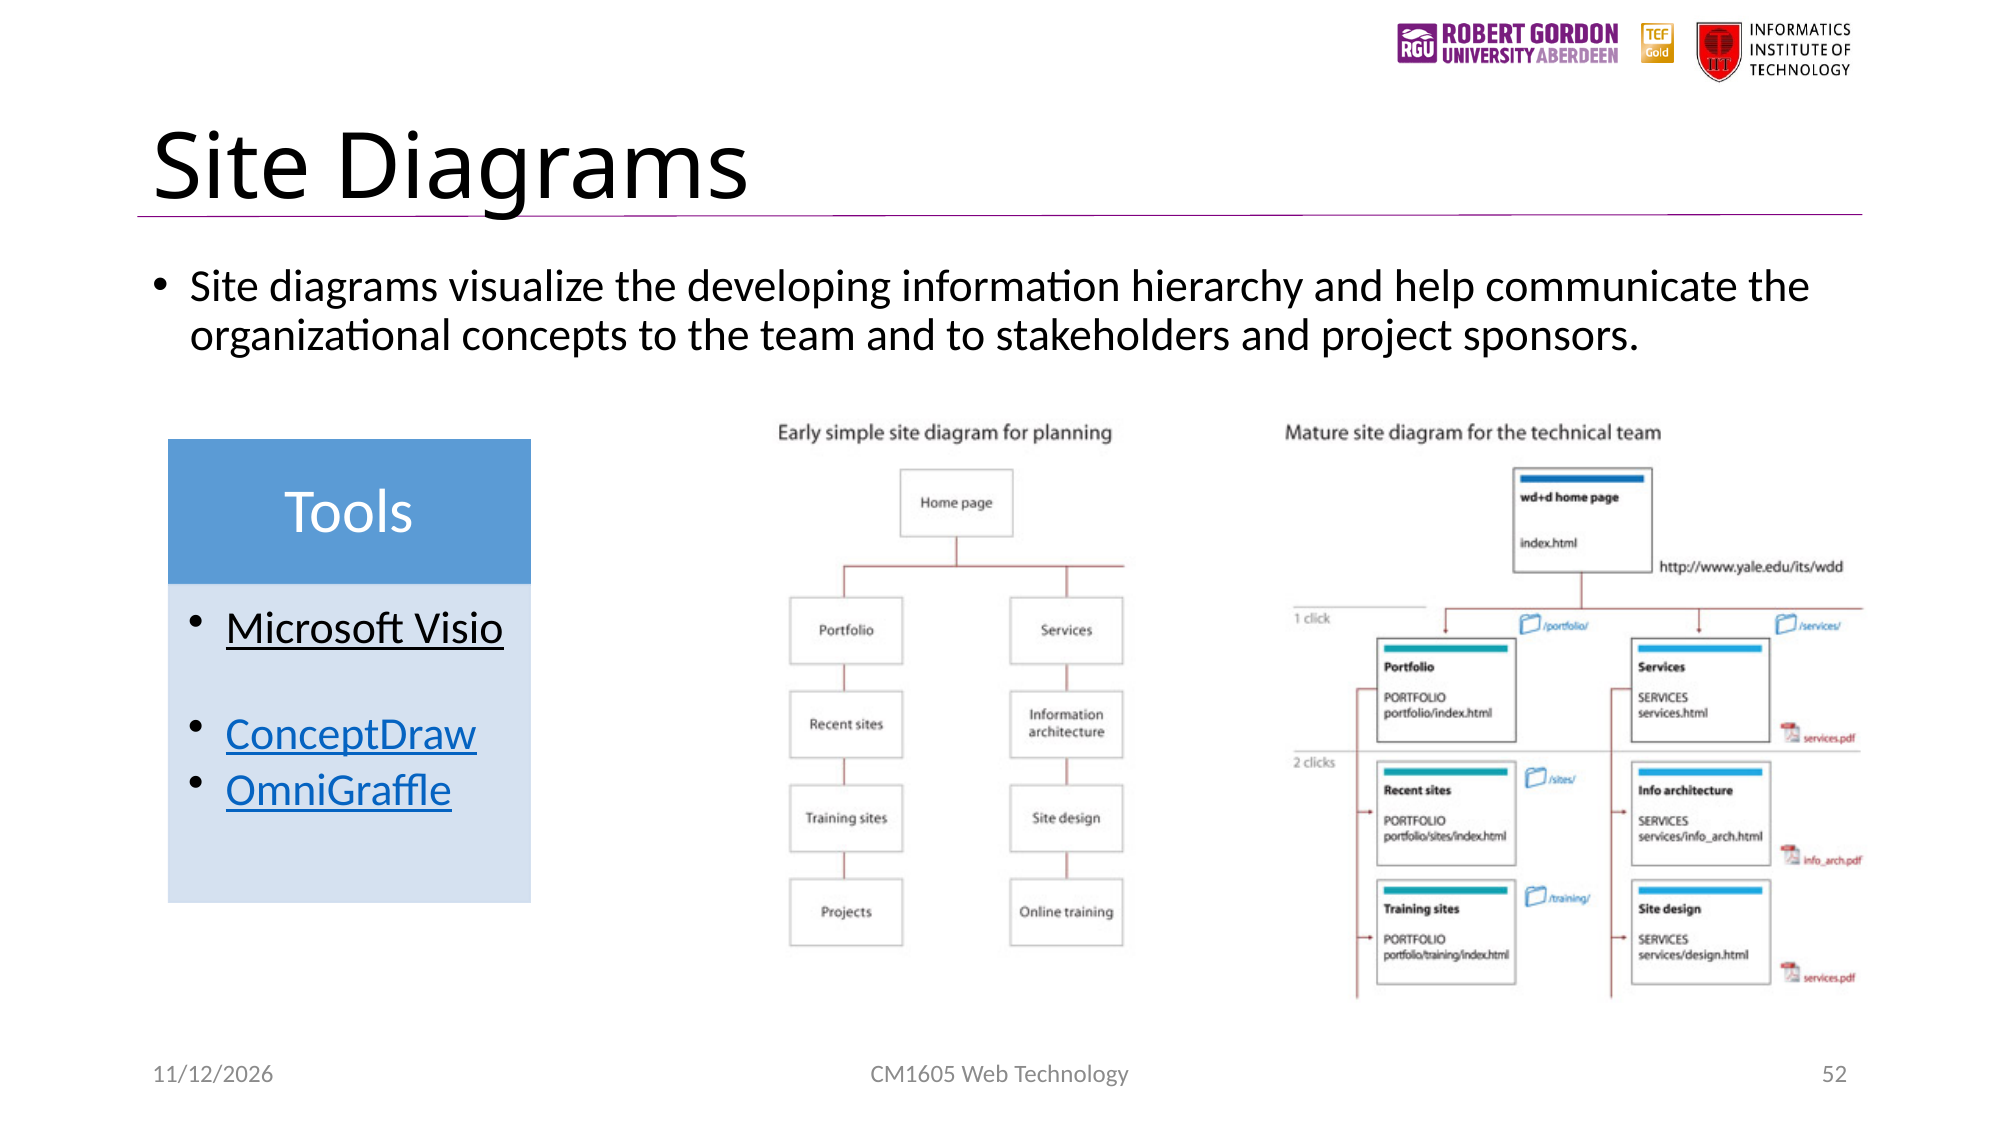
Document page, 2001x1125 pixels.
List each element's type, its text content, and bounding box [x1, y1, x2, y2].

slide_number 52 [1412, 1042, 1863, 1103]
footer CM1605 Web Technology [662, 1042, 1338, 1103]
list Site diagrams visualize the developing information hierarchy and help communicate the organizational concepts to the team and to stakeholders and project sponsors. [137, 254, 1863, 969]
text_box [168, 440, 530, 903]
picture [763, 409, 1911, 1006]
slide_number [137, 1042, 588, 1103]
picture [1388, 5, 1863, 59]
title Site Diagrams [137, 59, 1863, 254]
